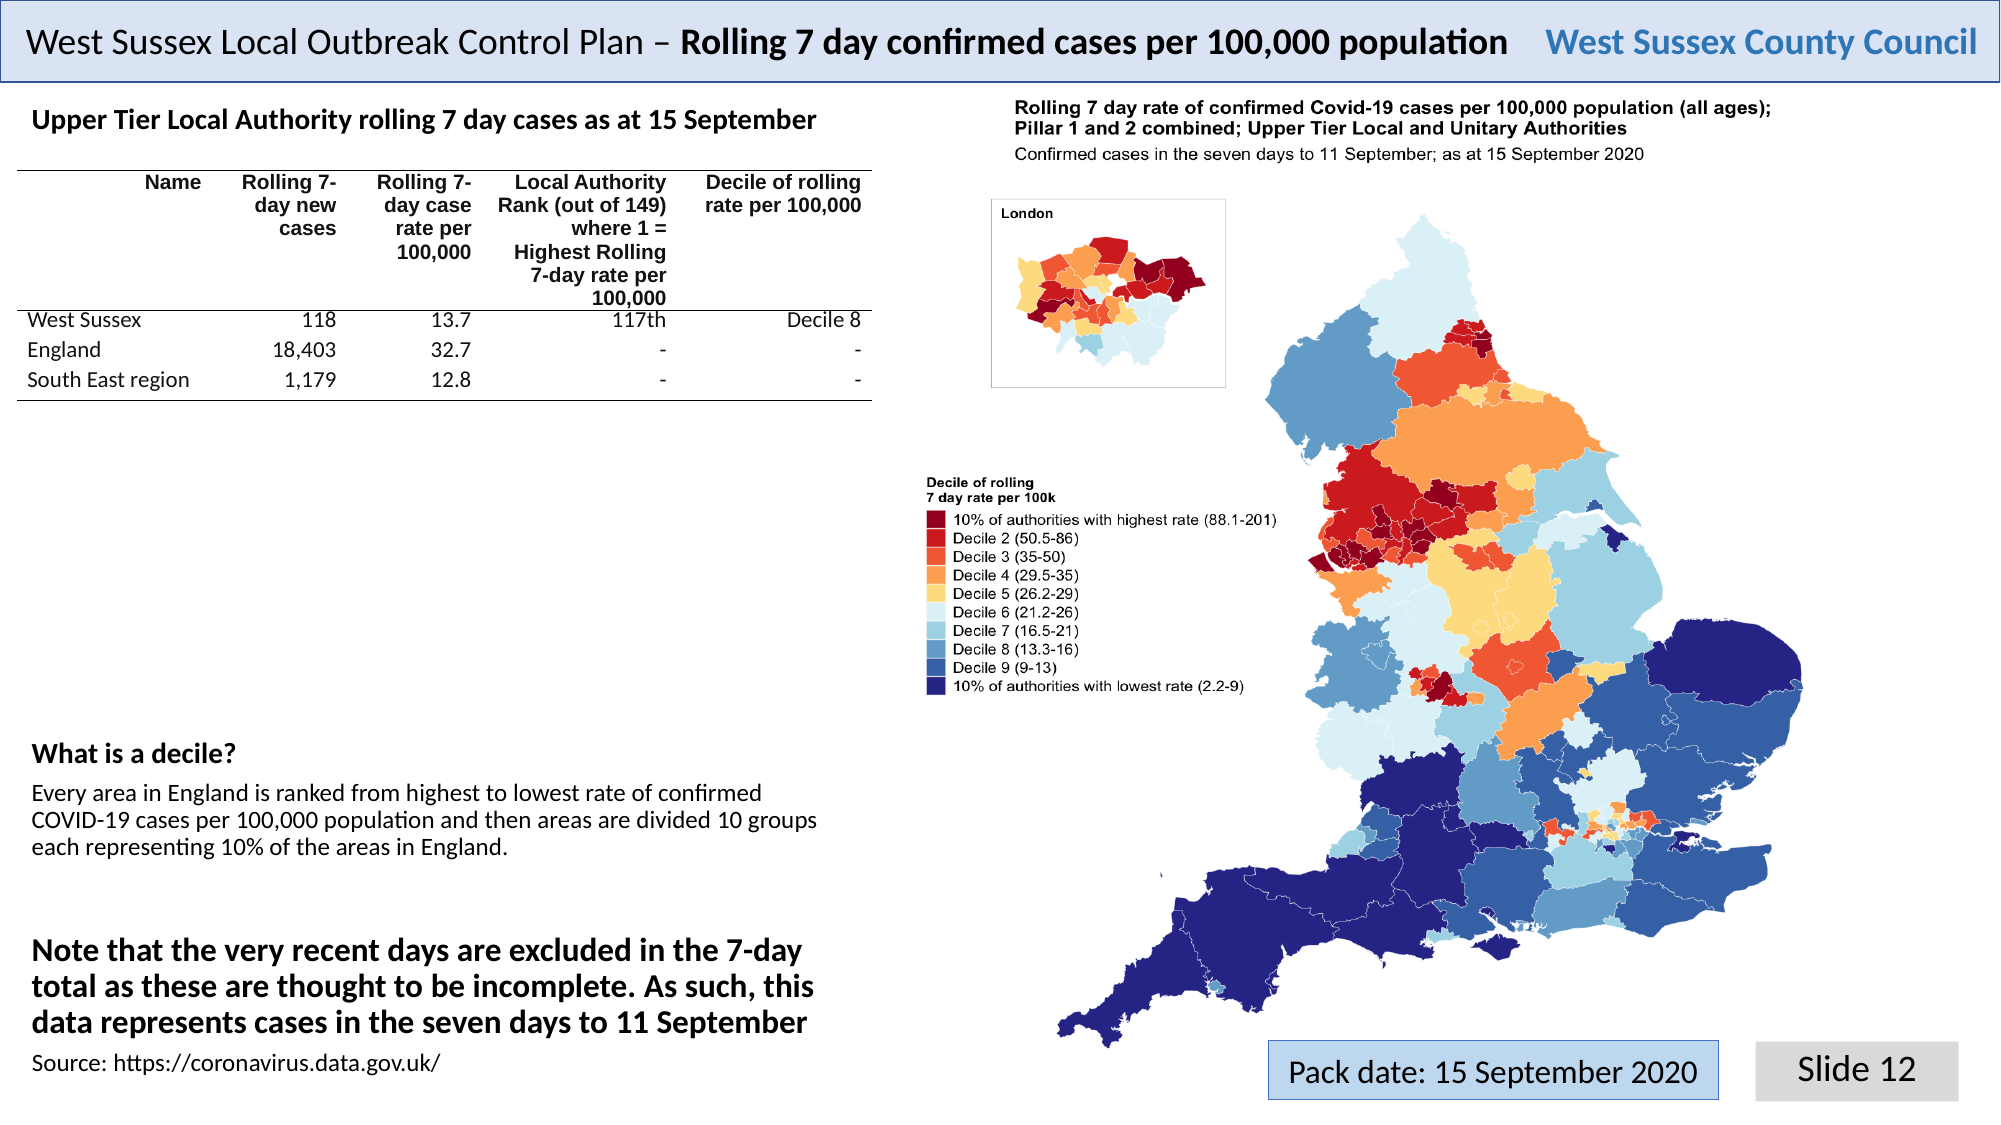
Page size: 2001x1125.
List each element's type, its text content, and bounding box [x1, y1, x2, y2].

table_cell Decile 8 [677, 311, 872, 340]
list What is a decile? [16, 731, 562, 772]
list Every area in England is ranked from highest to lowest rate of confirmed COVID-19 cases per 100,000 population and then areas are divided 10 groups each representing 10% of the areas in England. [16, 772, 853, 900]
table_cell 117th [482, 311, 677, 340]
table_header Decile of rolling rate per 100,000 [677, 171, 872, 310]
list Source: https://coronavirus.data.gov.uk/ [17, 1042, 660, 1103]
table_cell 1,179 [212, 370, 347, 400]
picture [895, 91, 1959, 1104]
table_header Rolling 7-day case rate per 100,000 [347, 171, 482, 310]
table_cell West Sussex [17, 311, 212, 340]
table_cell - [482, 370, 677, 400]
table_cell 32.7 [347, 340, 482, 370]
table_header Local Authority Rank (out of 149) where 1 = Highest Rolling 7-day rate per 100,000 [482, 171, 677, 310]
table_cell South East region [17, 370, 212, 400]
table_cell 12.8 [347, 370, 482, 400]
table_cell - [677, 370, 872, 400]
list Note that the very recent days are excluded in the 7-day total as these are thought to be incomplete. As such, this data represents cases in the seven days to 11 September [16, 925, 853, 1006]
table_cell - [482, 340, 677, 370]
table_header Name [17, 171, 212, 310]
table_cell 13.7 [347, 311, 482, 340]
table_cell 118 [212, 311, 347, 340]
table_cell England [17, 340, 212, 370]
table_cell 18,403 [212, 340, 347, 370]
table_header Rolling 7-day new cases [212, 171, 347, 310]
table_cell - [677, 340, 872, 370]
list Upper Tier Local Authority rolling 7 day cases as at 15 September [16, 97, 895, 173]
